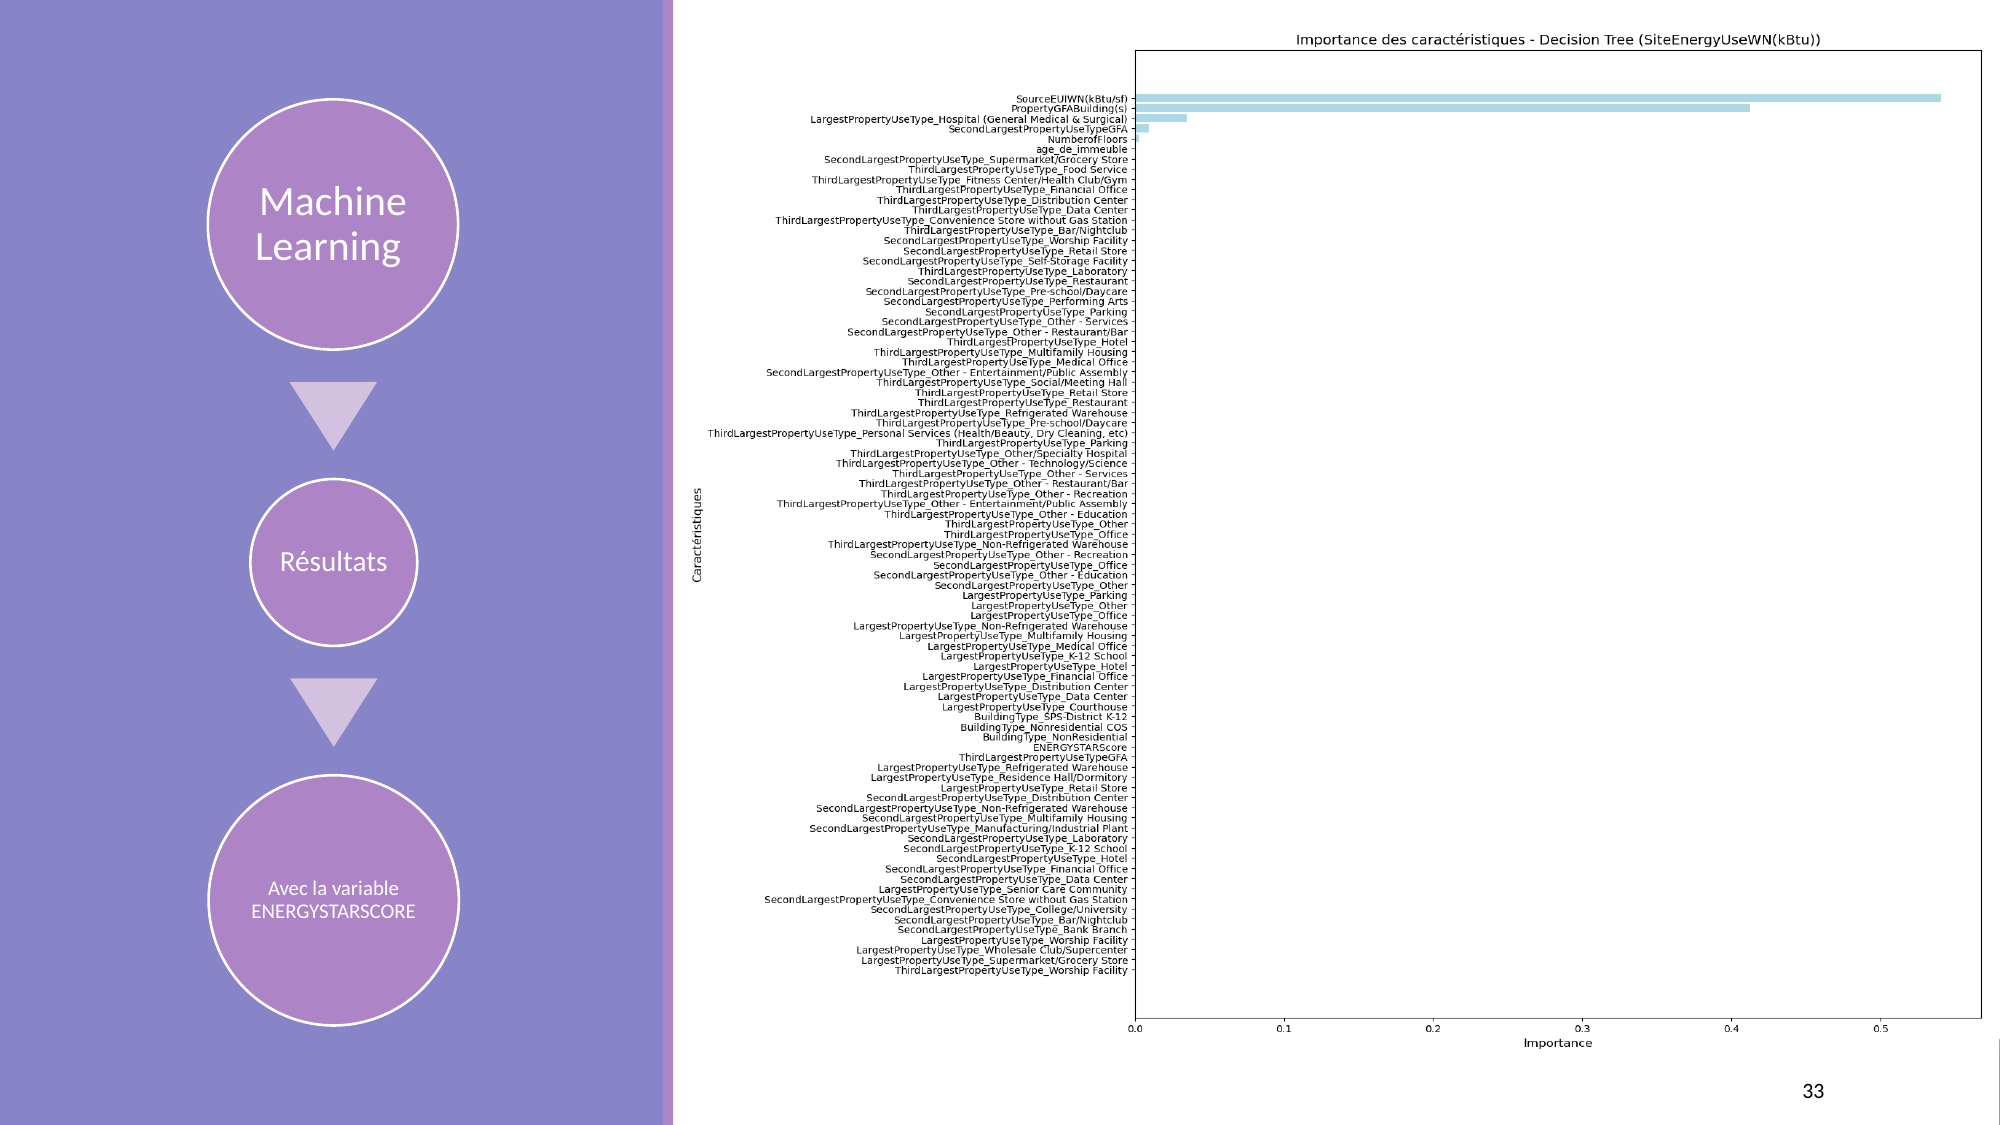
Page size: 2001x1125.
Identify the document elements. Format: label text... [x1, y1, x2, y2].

slide_number 33 [1624, 1063, 1840, 1120]
picture [684, 25, 1988, 1055]
text_box [661, 0, 674, 282]
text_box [80, 98, 588, 1027]
text_box [674, 0, 2000, 1125]
text_box [0, 0, 661, 1125]
text_box [661, 296, 674, 1125]
